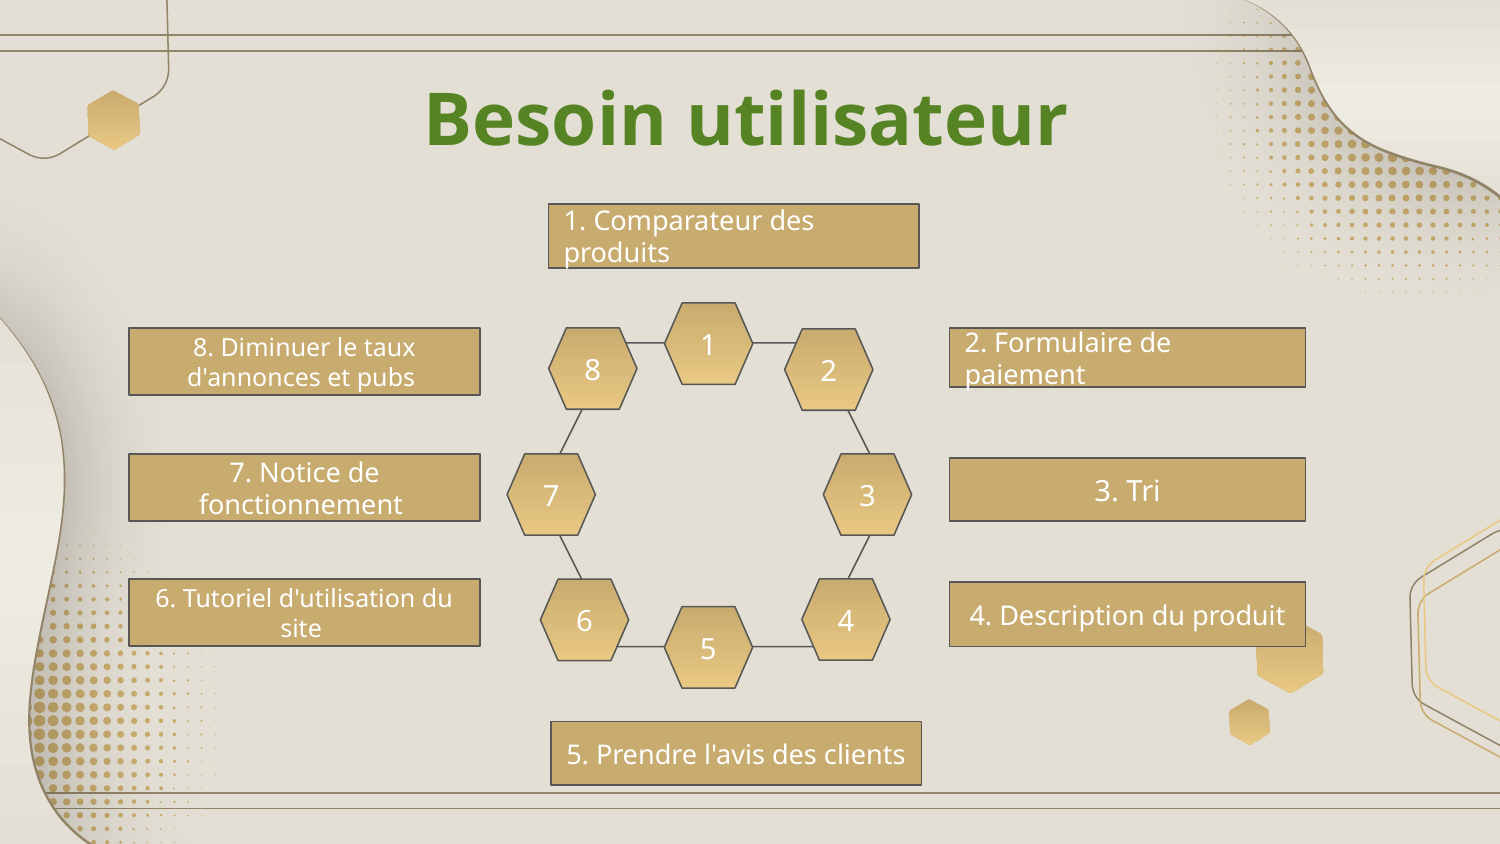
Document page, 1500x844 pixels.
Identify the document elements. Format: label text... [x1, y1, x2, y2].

text_box 8. Diminuer le taux d'annonces et pubs [129, 327, 480, 396]
text_box [560, 342, 870, 647]
text_box [1256, 625, 1324, 693]
text_box Besoin utilisateur [408, 65, 1195, 168]
text_box 8 [548, 327, 638, 410]
text_box 2. Formulaire de paiement [949, 327, 1306, 387]
text_box 1. Comparateur des produits [548, 203, 919, 268]
text_box [1229, 699, 1270, 745]
text_box 5. Prendre l'avis des clients [551, 721, 922, 786]
text_box 7 [507, 453, 596, 536]
text_box 1 [664, 302, 753, 385]
text_box 7. Notice de fonctionnement [129, 453, 480, 522]
text_box 6. Tutoriel d'utilisation du site [129, 578, 480, 647]
text_box 6 [540, 579, 629, 661]
text_box [87, 90, 140, 150]
text_box 4. Description du produit [949, 582, 1306, 647]
text_box 2 [784, 328, 873, 411]
text_box 4 [801, 578, 891, 661]
text_box 5 [664, 606, 753, 689]
text_box 3. Tri [949, 457, 1306, 522]
text_box 3 [823, 453, 912, 536]
